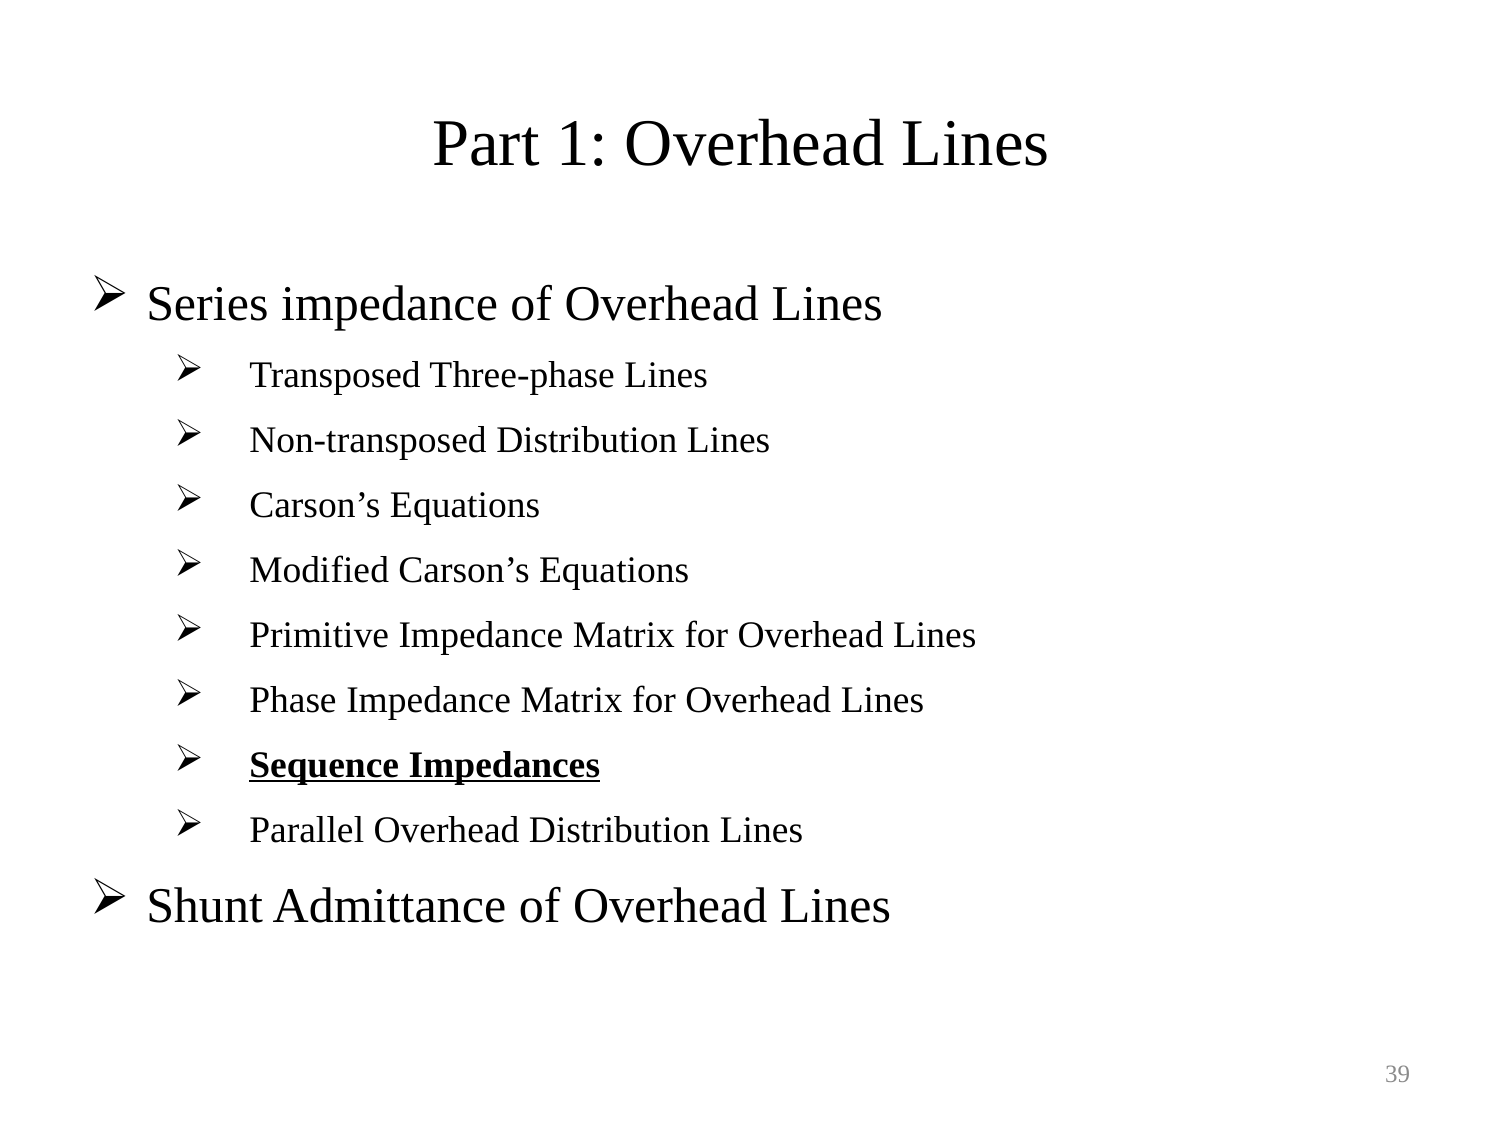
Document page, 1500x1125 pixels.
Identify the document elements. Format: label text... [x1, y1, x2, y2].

slide_number 39 [1074, 1042, 1425, 1103]
title Part 1: Overhead Lines [75, 45, 1425, 233]
list Series impedance of Overhead Lines Transposed Three-phase Lines Non-transposed Distribution Lines Carson’s Equations Modified Carson’s Equations Primitive Impedance Matrix for Overhead Lines Phase Impedance Matrix for Overhead Lines Sequence Impedances Parallel Overhead Distribution Lines Shunt Admittance of Overhead Lines [75, 262, 1425, 1005]
